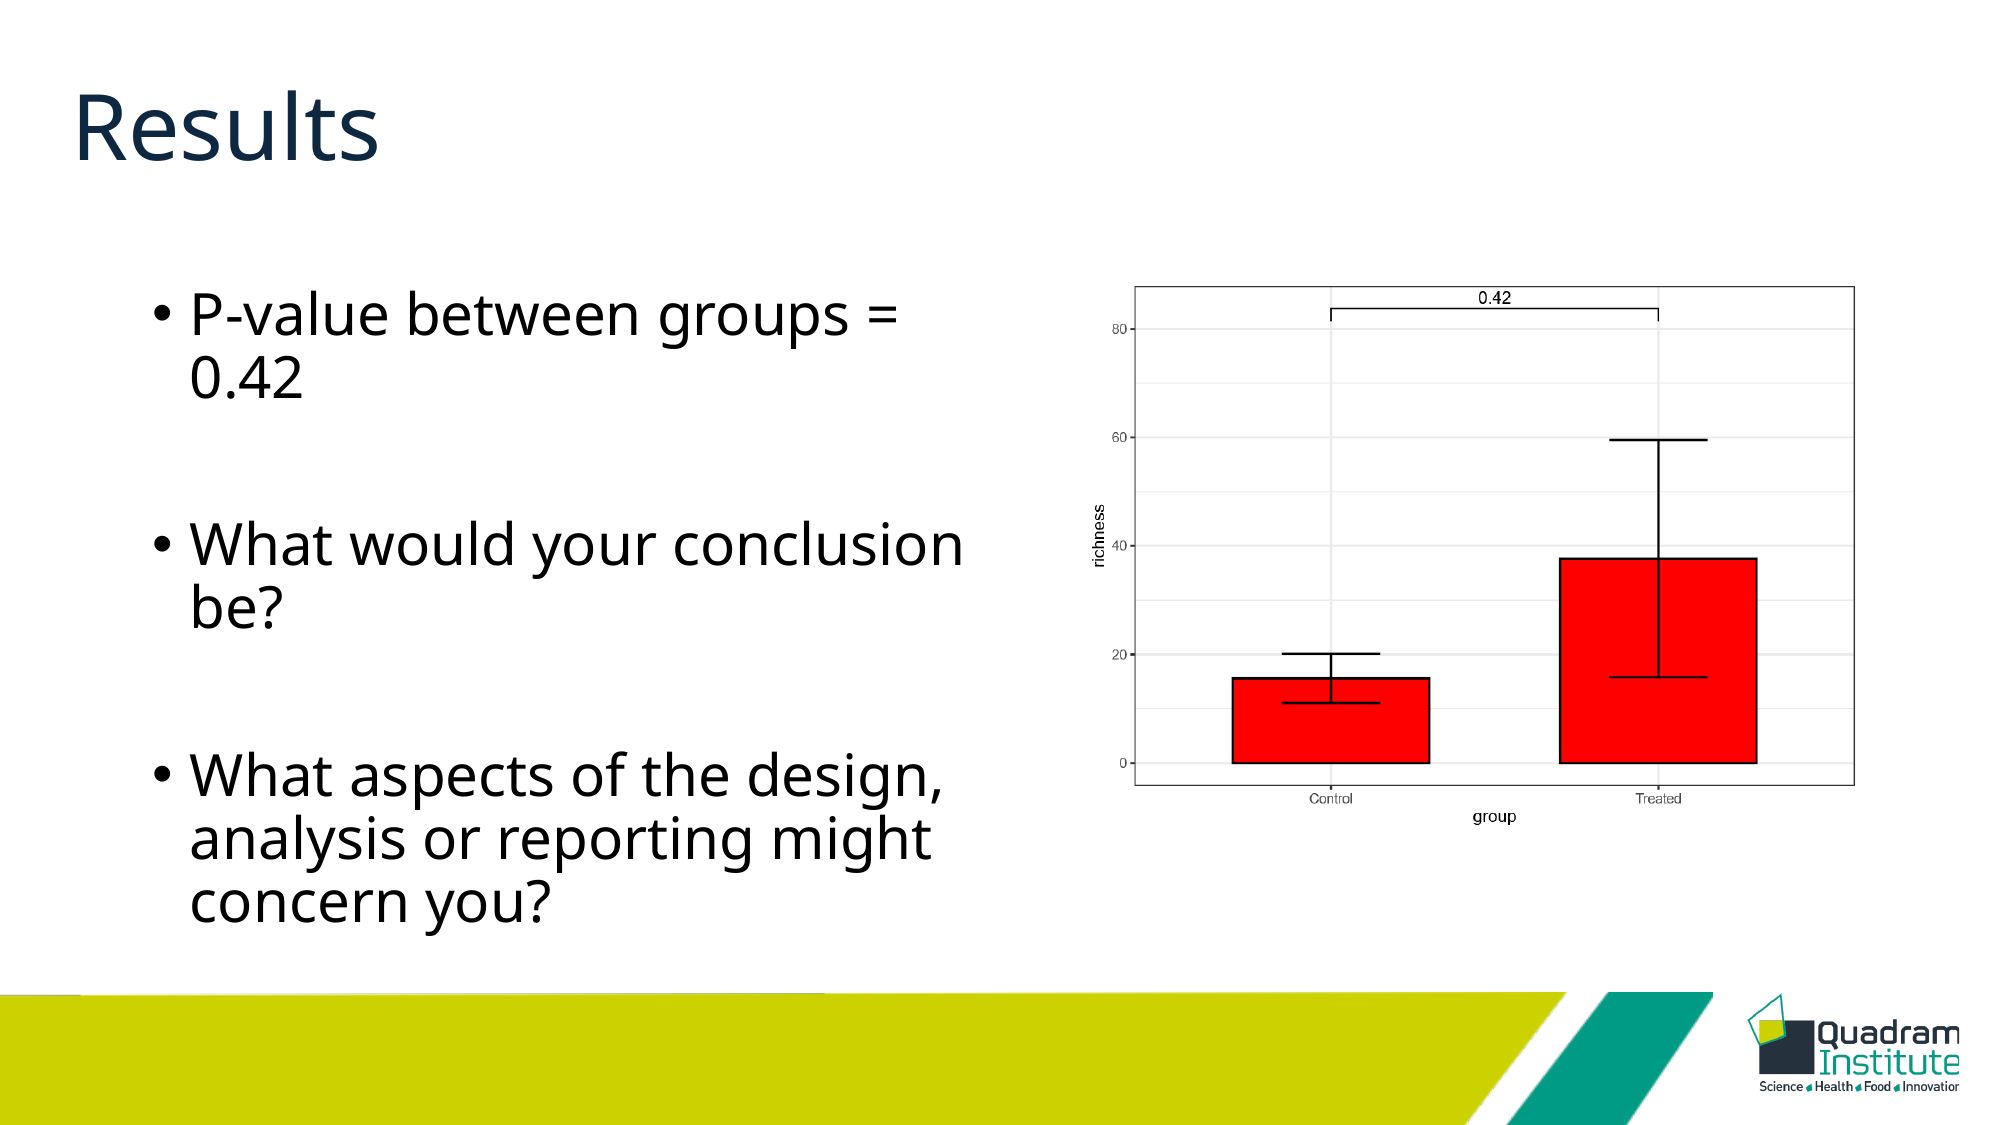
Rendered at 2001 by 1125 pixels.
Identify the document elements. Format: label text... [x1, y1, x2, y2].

title Results [56, 22, 2000, 240]
list P-value between groups = 0.42 What would your conclusion be? What aspects of the design, analysis or reporting might concern you? [137, 277, 1000, 918]
picture [1082, 276, 1863, 835]
